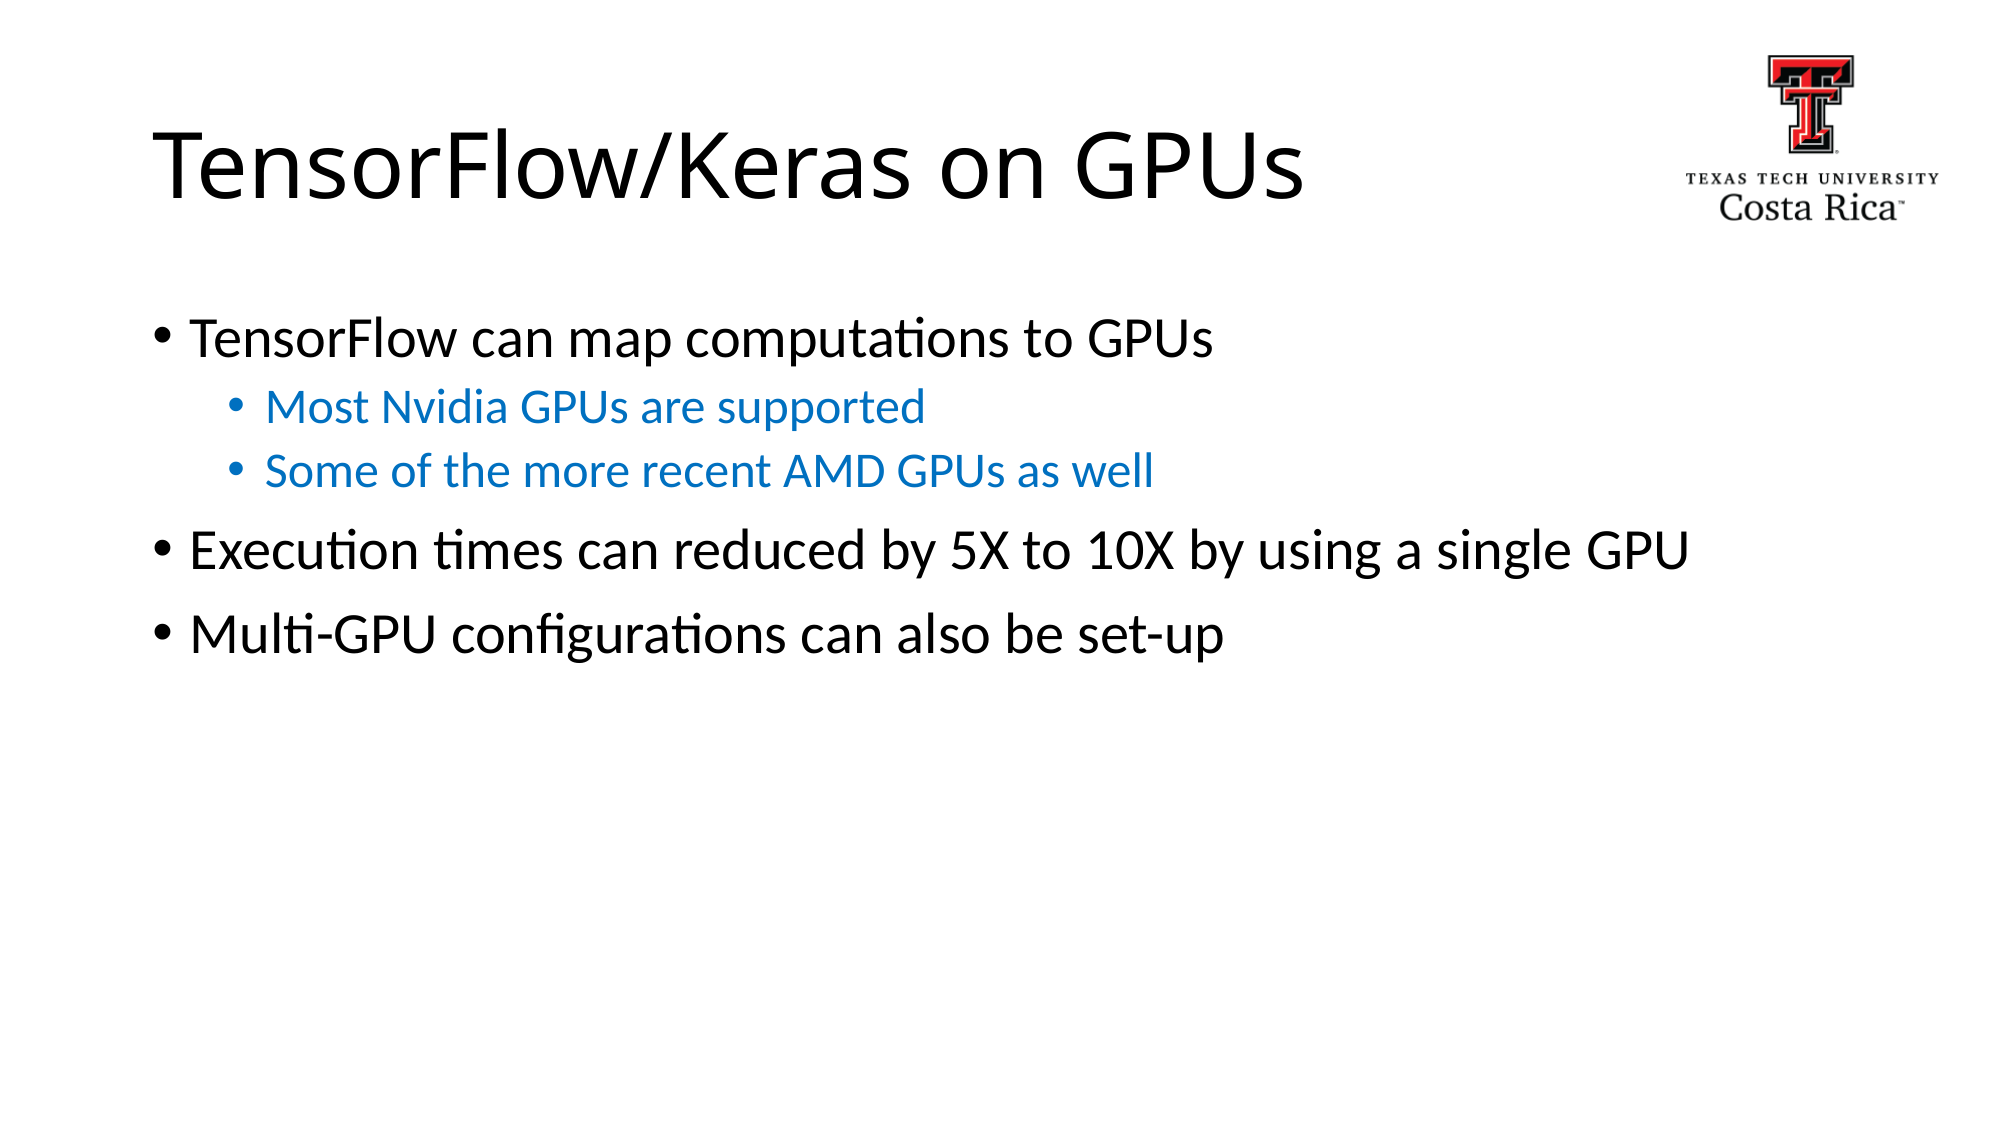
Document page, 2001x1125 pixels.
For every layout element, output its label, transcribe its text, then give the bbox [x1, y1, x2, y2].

list TensorFlow can map computations to GPUs Most Nvidia GPUs are supported Some of the more recent AMD GPUs as well Execution times can reduced by 5X to 10X by using a single GPU Multi-GPU configurations can also be set-up [137, 299, 1863, 1014]
title TensorFlow/Keras on GPUs [137, 59, 1863, 278]
picture [1664, 30, 1964, 251]
